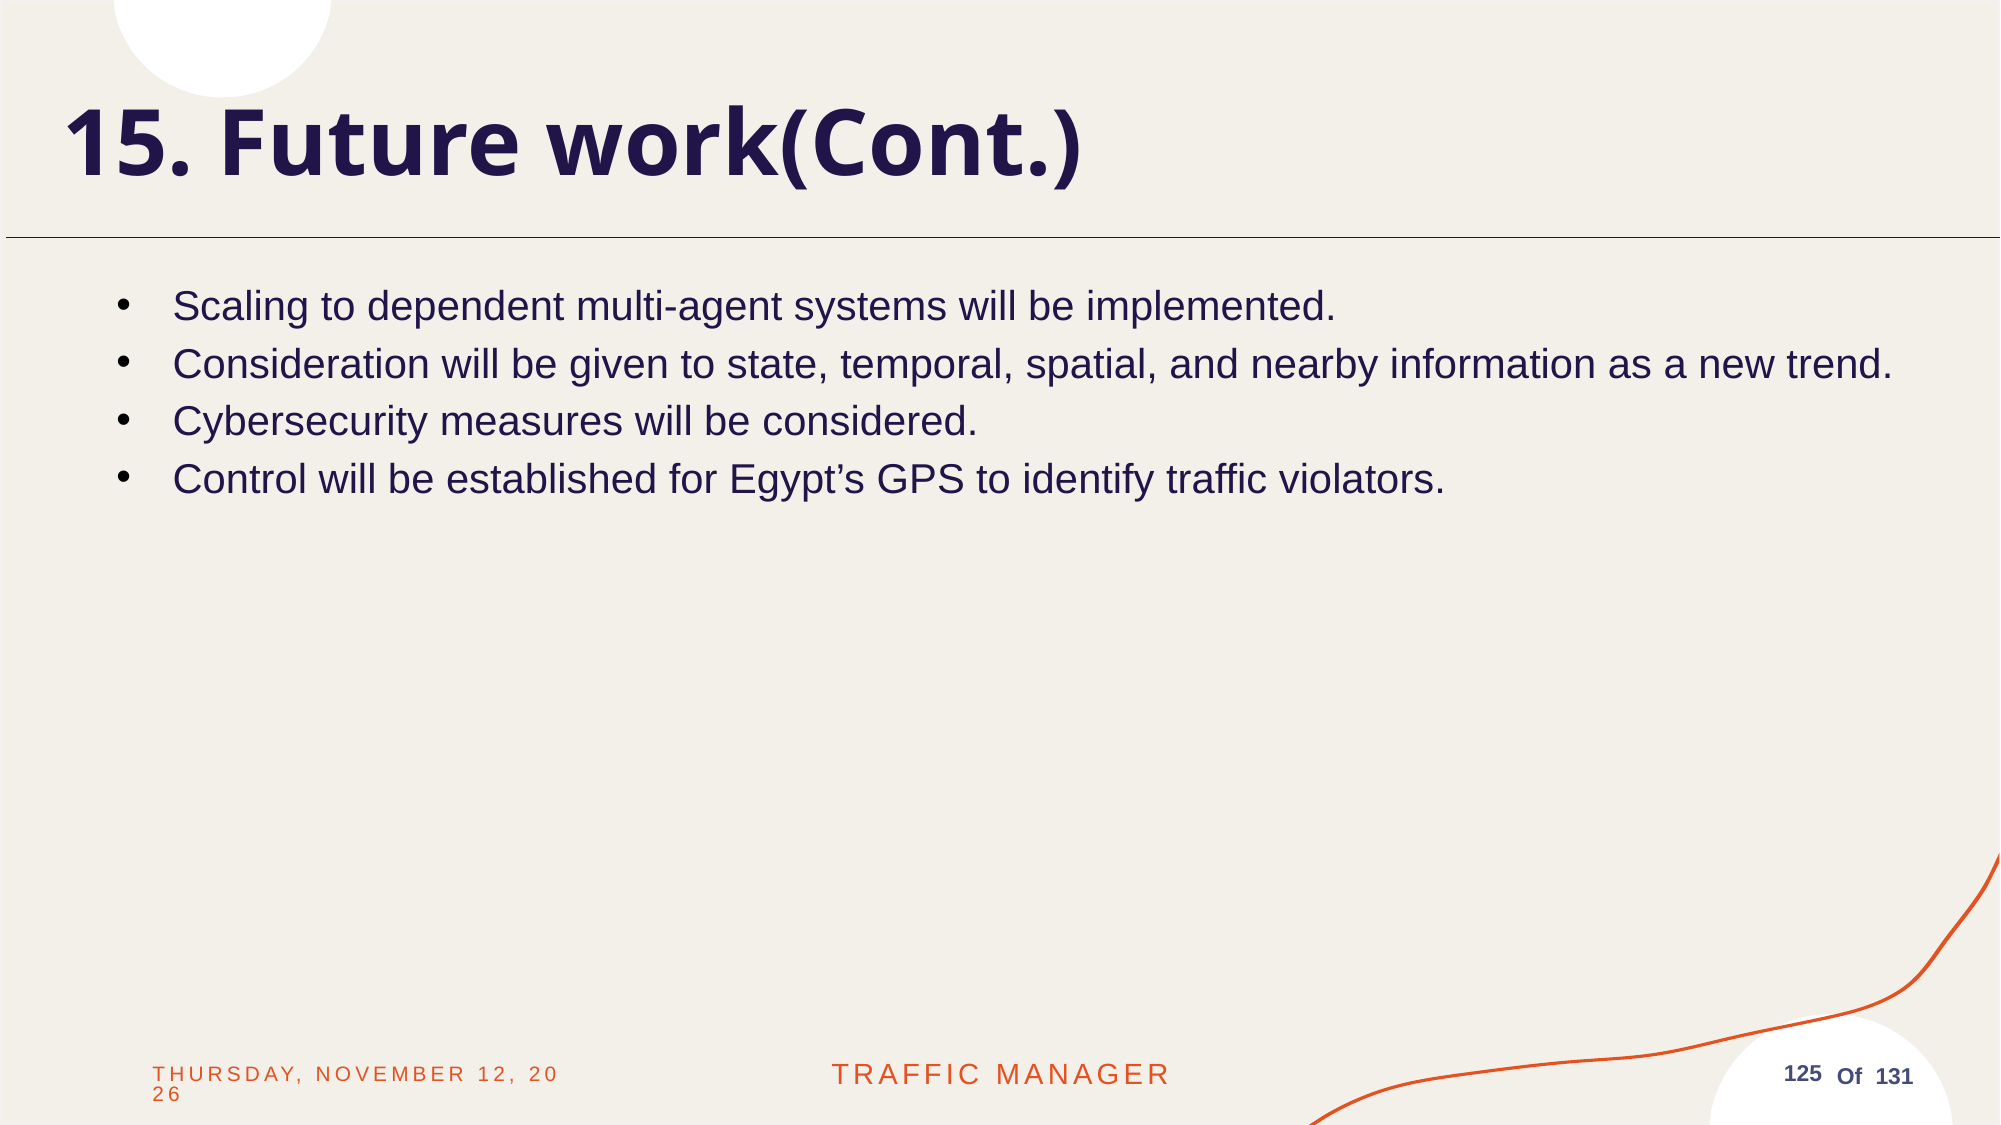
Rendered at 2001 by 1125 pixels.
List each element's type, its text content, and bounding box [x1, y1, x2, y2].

footer Traffic MANAGER [662, 1042, 1338, 1103]
text_box Scaling to dependent multi-agent systems will be implemented. Consideration will be given to state, temporal, spatial, and nearby information as a new trend. Cybersecurity measures will be considered. Control will be established for Egypt’s GPS to identify traffic violators. [68, 252, 1932, 1000]
slide_number 125 [1599, 1042, 1838, 1103]
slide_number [137, 1042, 588, 1103]
text_box 15. Future work(Cont.) [47, 75, 1911, 202]
